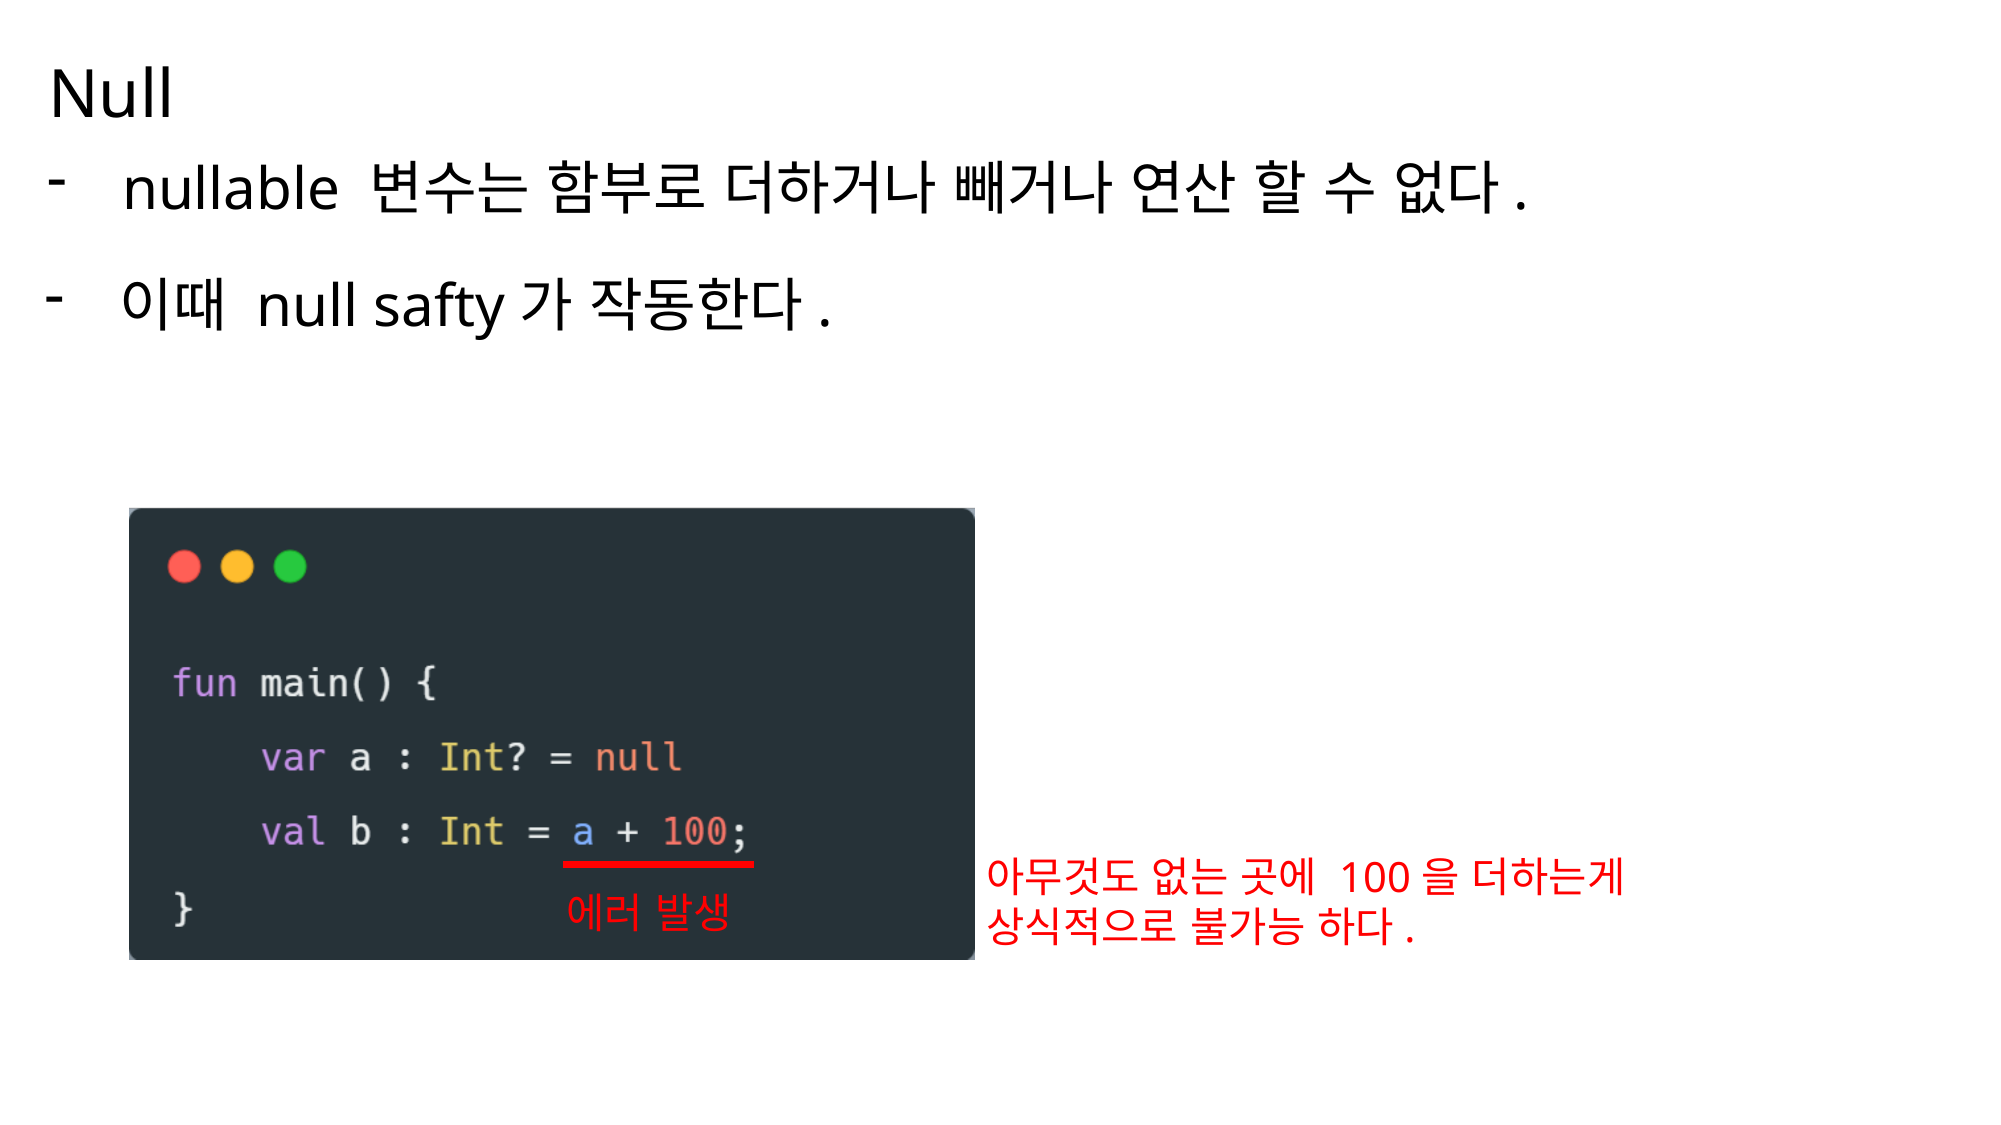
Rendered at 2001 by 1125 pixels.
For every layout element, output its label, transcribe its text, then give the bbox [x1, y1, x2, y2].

text_box nullable 변수는 함부로 더하거나 빼거나 연산 할 수 없다. [32, 143, 1545, 229]
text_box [129, 507, 975, 960]
text_box Null [33, 43, 190, 139]
text_box 아무것도 없는 곳에 100을 더하는게 상식적으로 불가능 하다. [975, 843, 1641, 959]
text_box 이때 null safty가 작동한다. [29, 260, 848, 345]
